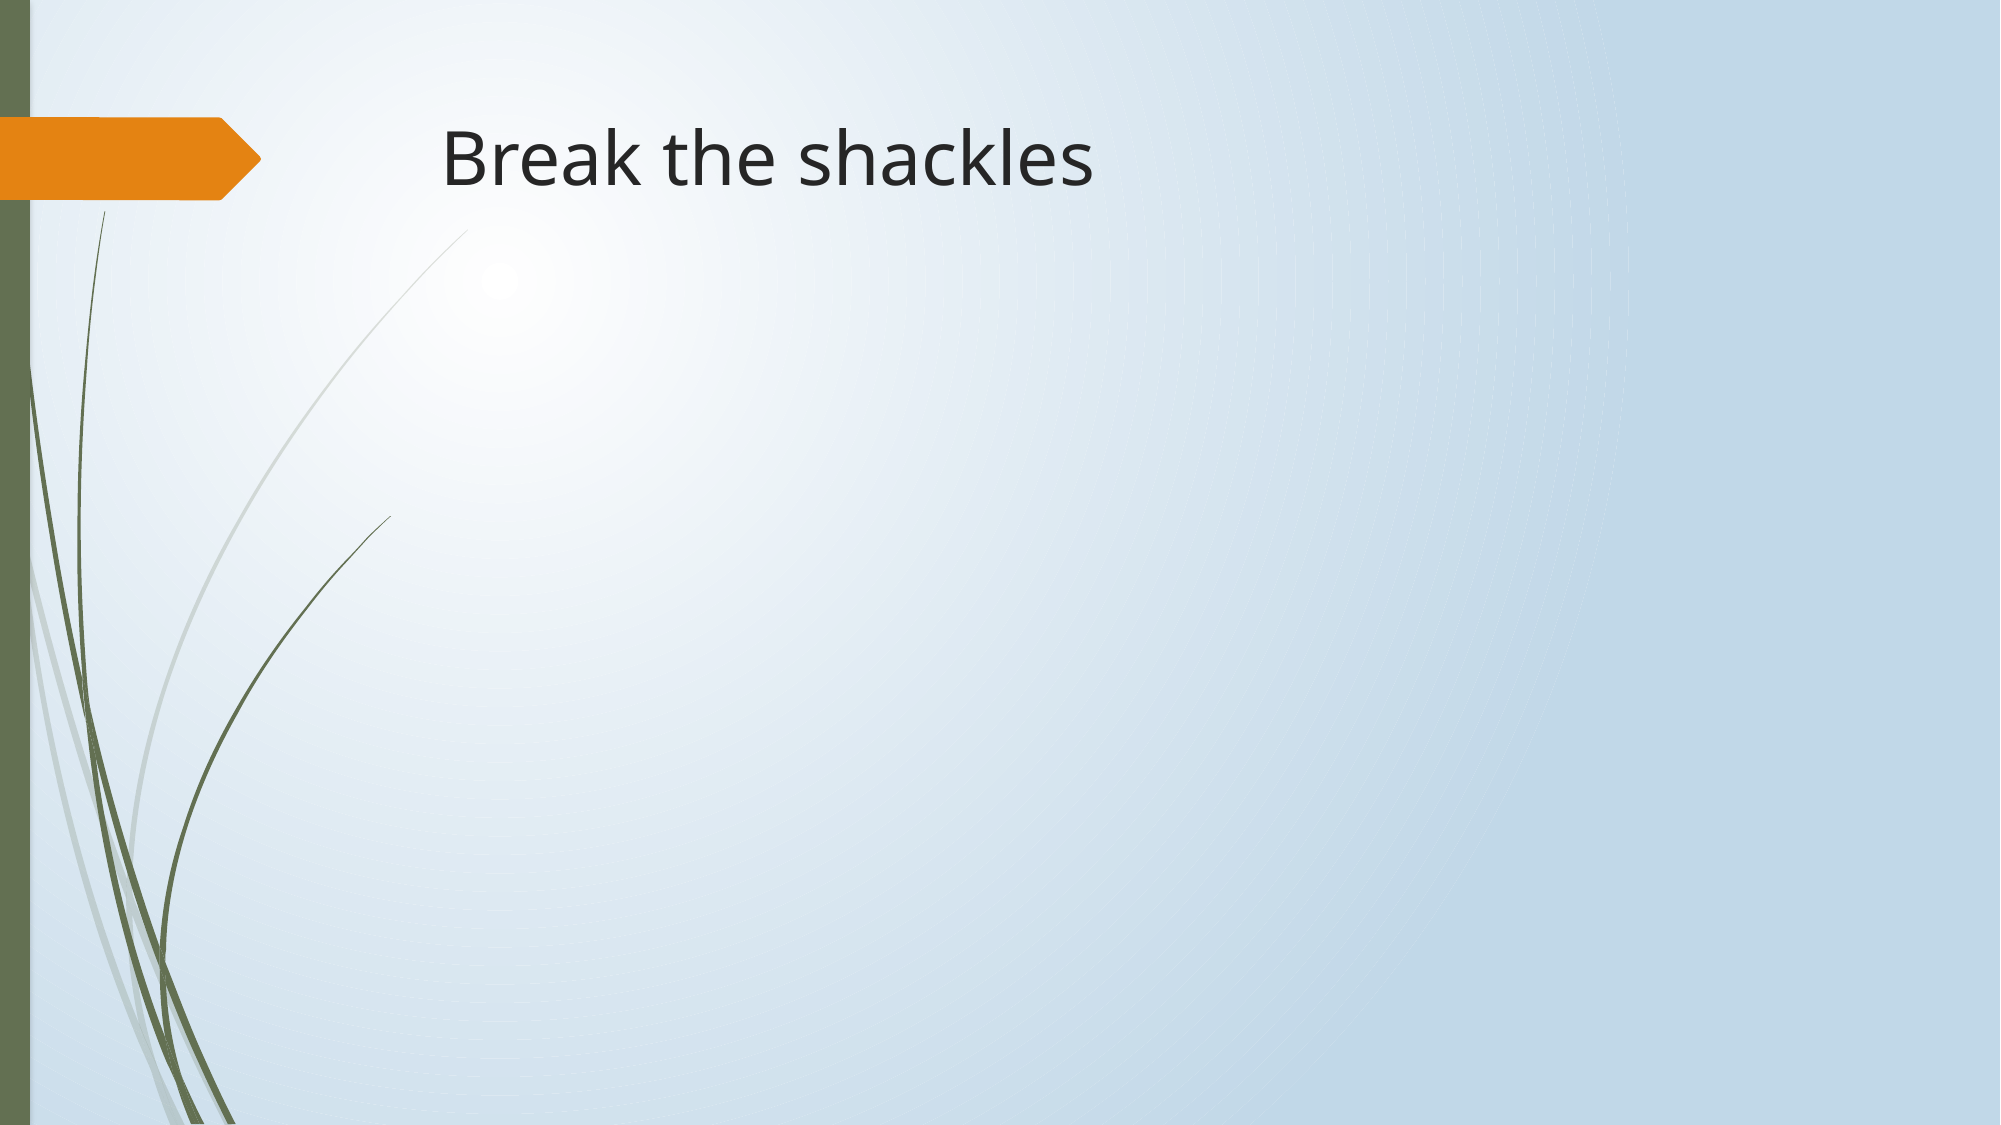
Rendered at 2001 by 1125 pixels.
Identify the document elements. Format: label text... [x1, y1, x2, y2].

title Break the shackles [425, 102, 1888, 313]
